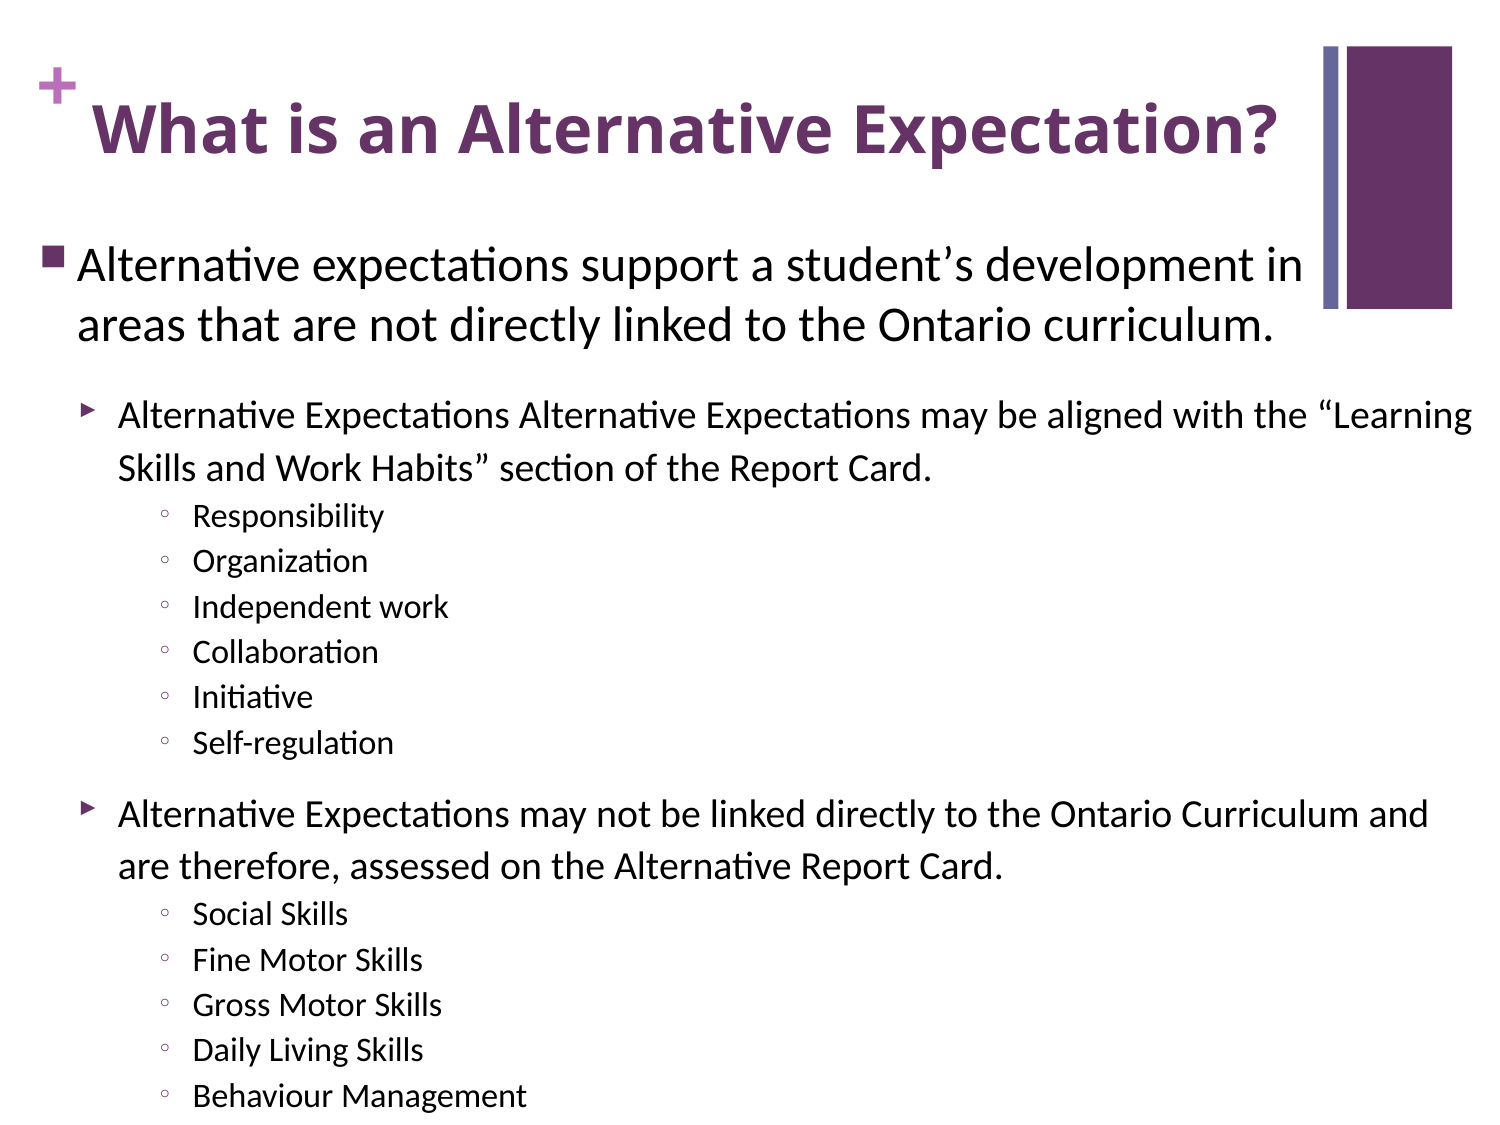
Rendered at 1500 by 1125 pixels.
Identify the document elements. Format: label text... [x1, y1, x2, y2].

title What is an Alternative Expectation? [77, 79, 1343, 224]
list Alternative Expectations Alternative Expectations may be aligned with the “Learning Skills and Work Habits” section of the Report Card. Responsibility Organization Independent work Collaboration Initiative Self-regulation Alternative Expectations may not be linked directly to the Ontario Curriculum and are therefore, assessed on the Alternative Report Card. Social Skills Fine Motor Skills Gross Motor Skills Daily Living Skills Behaviour Management [46, 333, 1495, 1125]
text_box Alternative expectations support a student’s development in areas that are not directly linked to the Ontario curriculum. [24, 224, 1437, 368]
